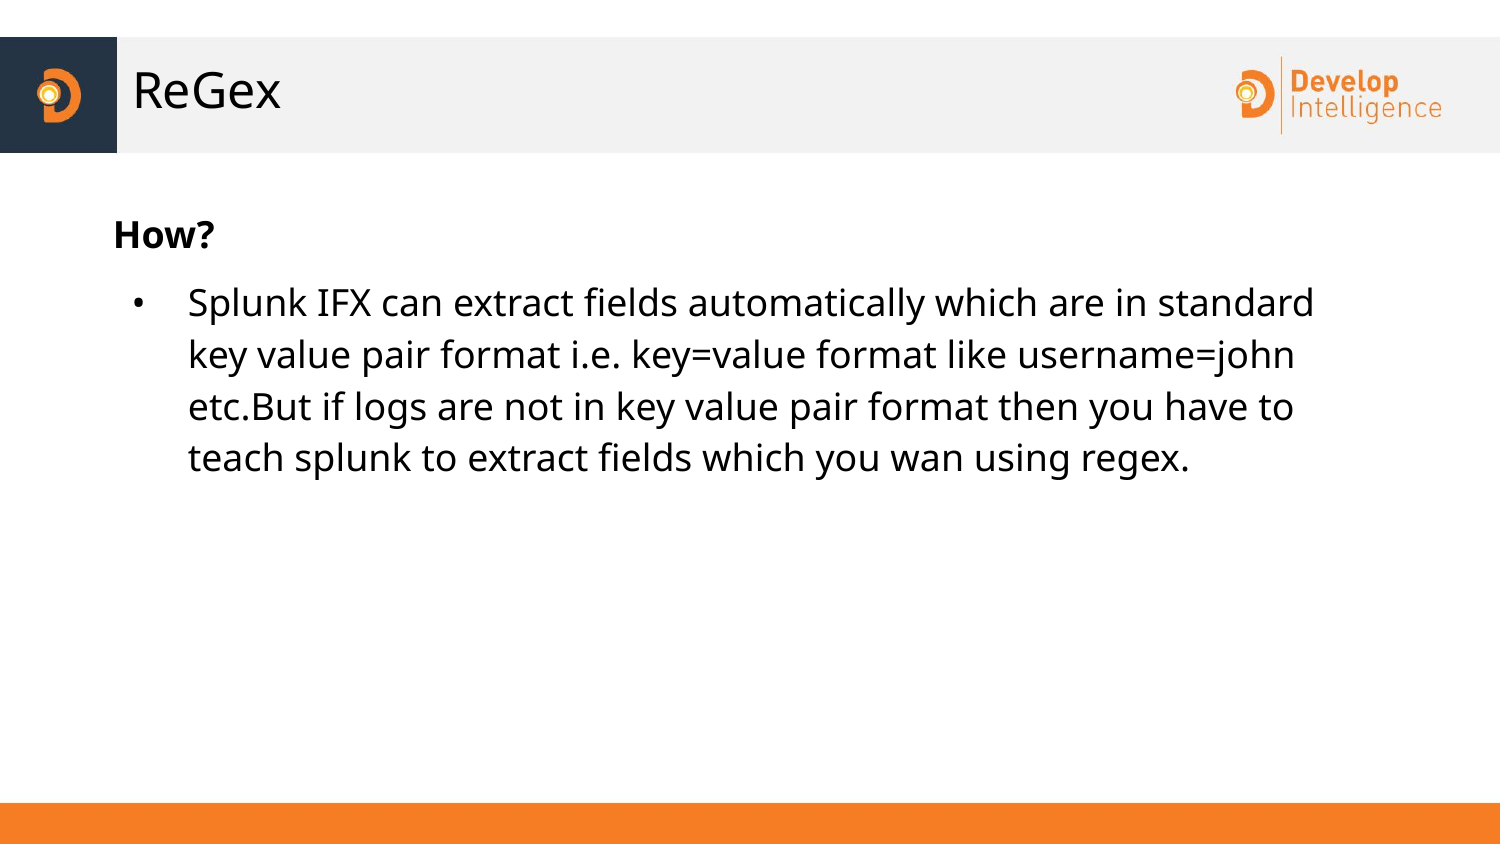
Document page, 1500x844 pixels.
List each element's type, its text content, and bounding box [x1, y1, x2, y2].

list How? Splunk IFX can extract fields automatically which are in standard key value pair format i.e. key=value format like username=john etc.But if logs are not in key value pair format then you have to teach splunk to extract fields which you wan using regex. [101, 198, 1396, 762]
title ReGex [19, 36, 1396, 149]
picture [0, 0, 1500, 844]
